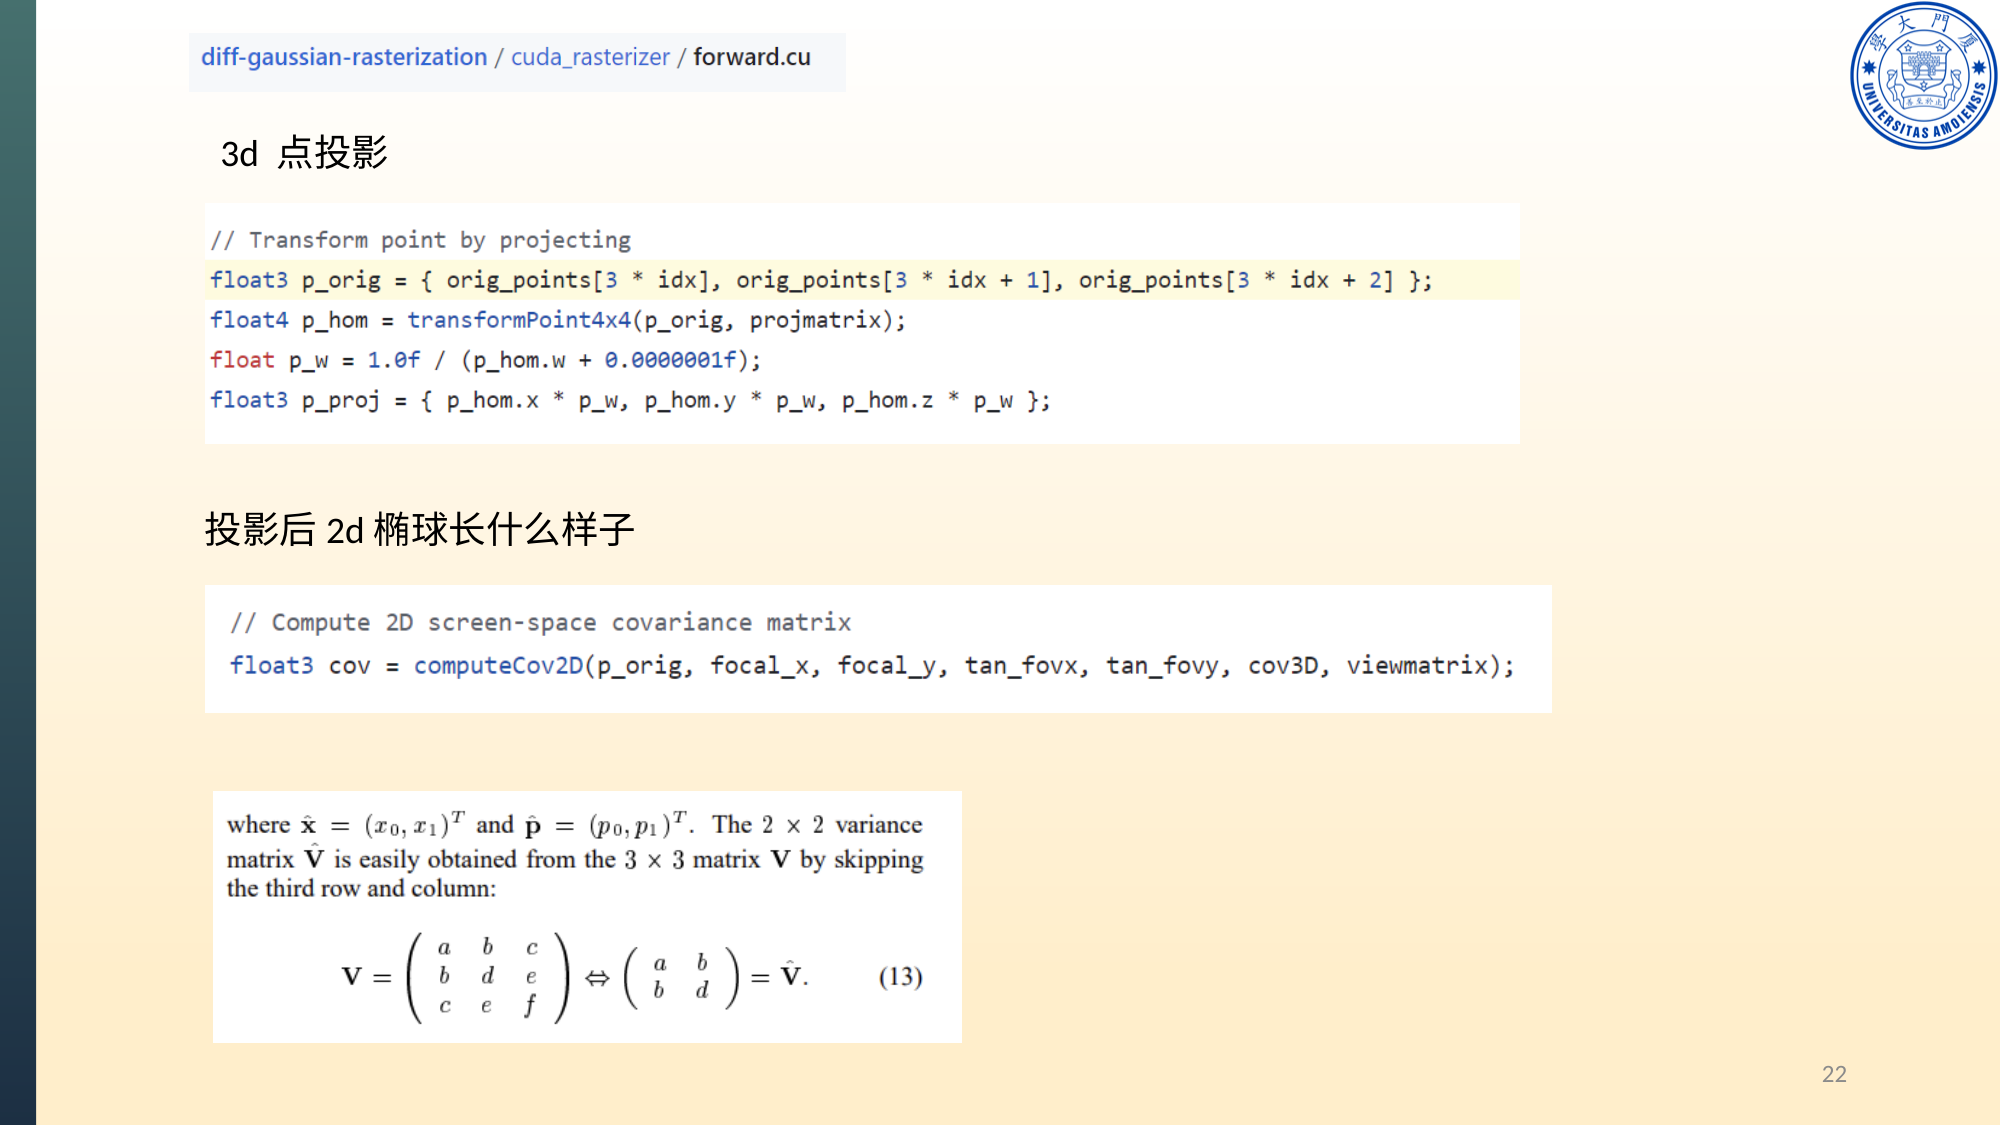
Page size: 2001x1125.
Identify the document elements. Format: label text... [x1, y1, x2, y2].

picture [205, 585, 1552, 713]
picture [205, 203, 1520, 444]
picture [189, 33, 846, 92]
slide_number 22 [1412, 1042, 1863, 1103]
text_box [0, 0, 37, 1125]
text_box 投影后2d椭球长什么样子 [189, 498, 781, 559]
picture [213, 791, 962, 1043]
text_box 3d 点投影 [205, 121, 425, 181]
picture [1847, 0, 2000, 152]
